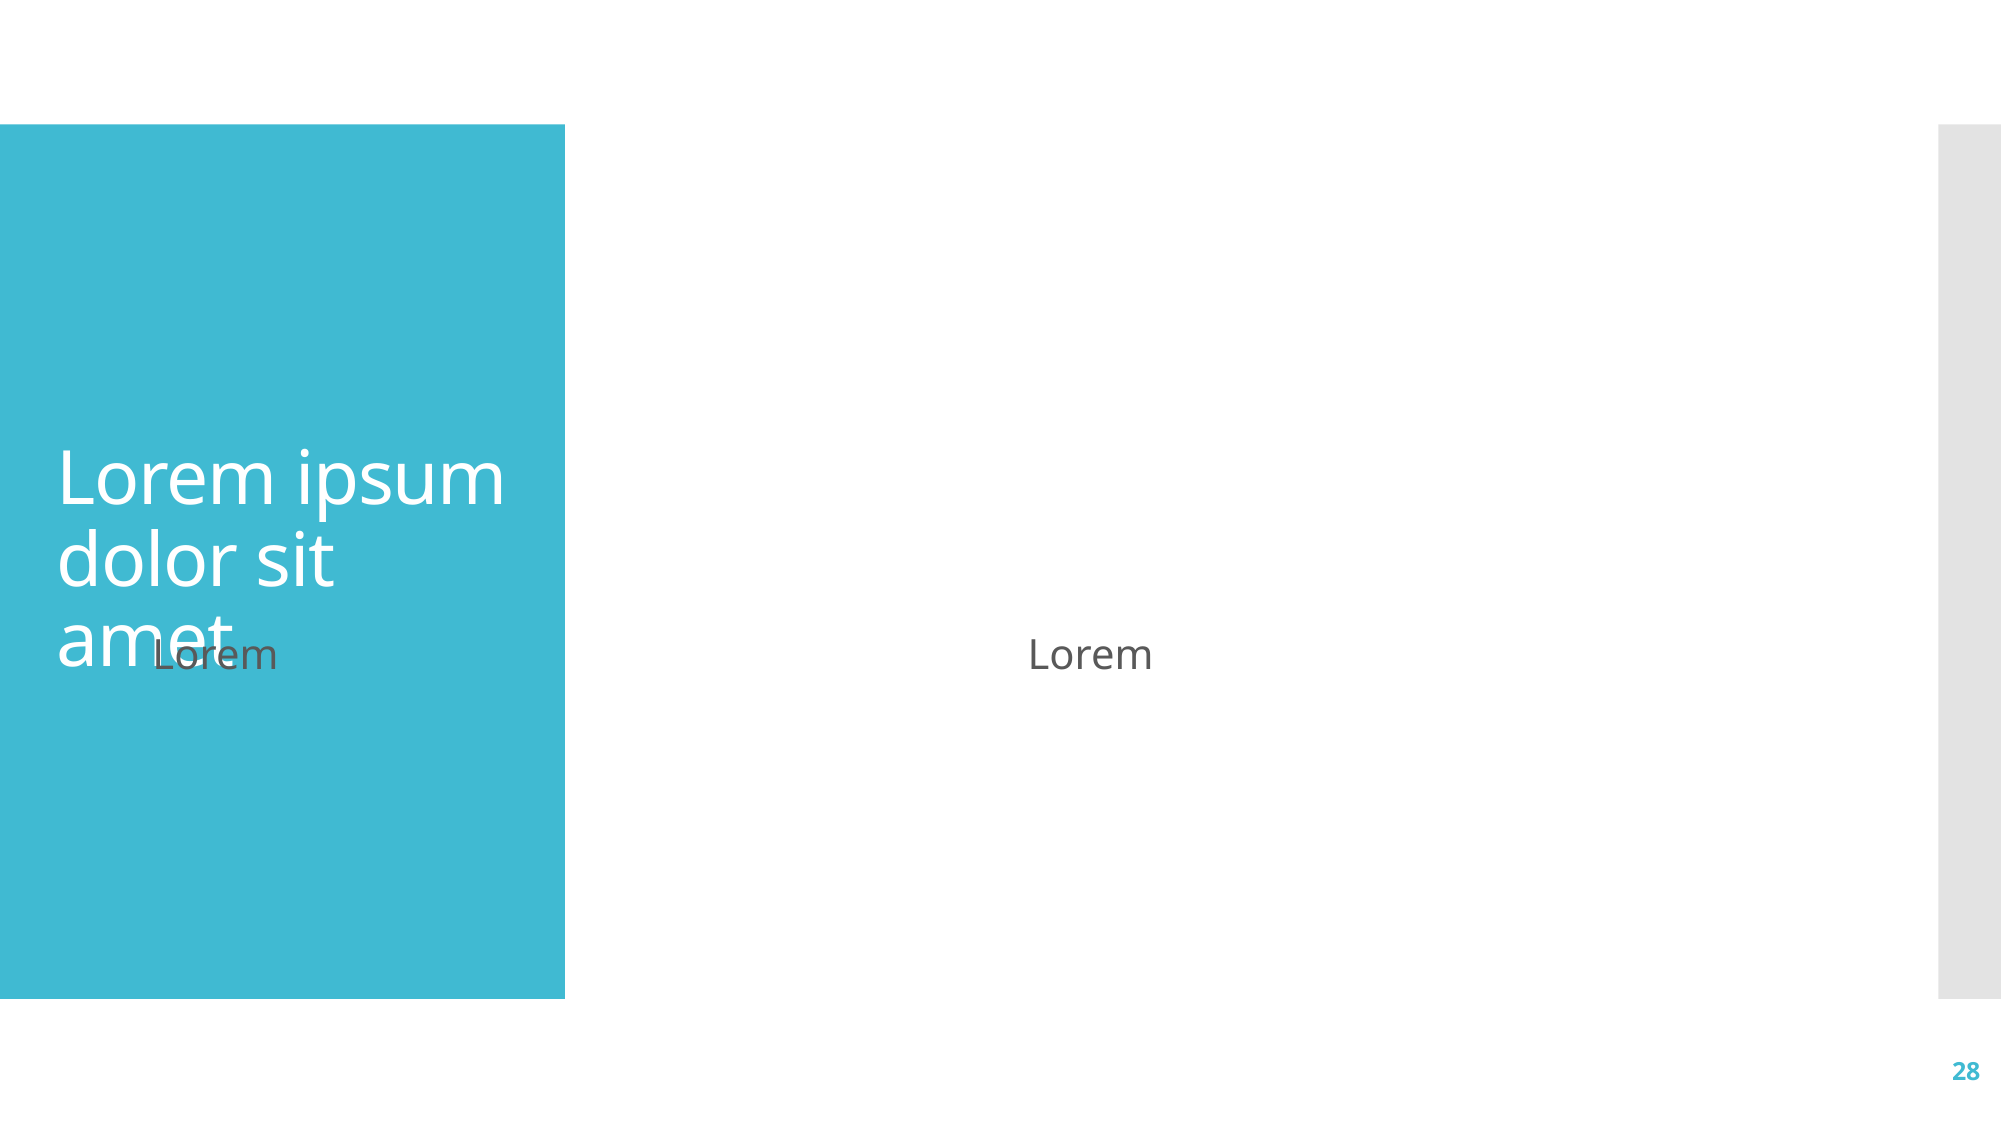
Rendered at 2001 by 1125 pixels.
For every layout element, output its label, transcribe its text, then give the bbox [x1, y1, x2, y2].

title Lorem ipsum dolor sit amet [41, 184, 525, 940]
slide_number 28 [1744, 1042, 1996, 1103]
list Lorem [1012, 299, 1863, 1014]
list Lorem [137, 299, 988, 1014]
